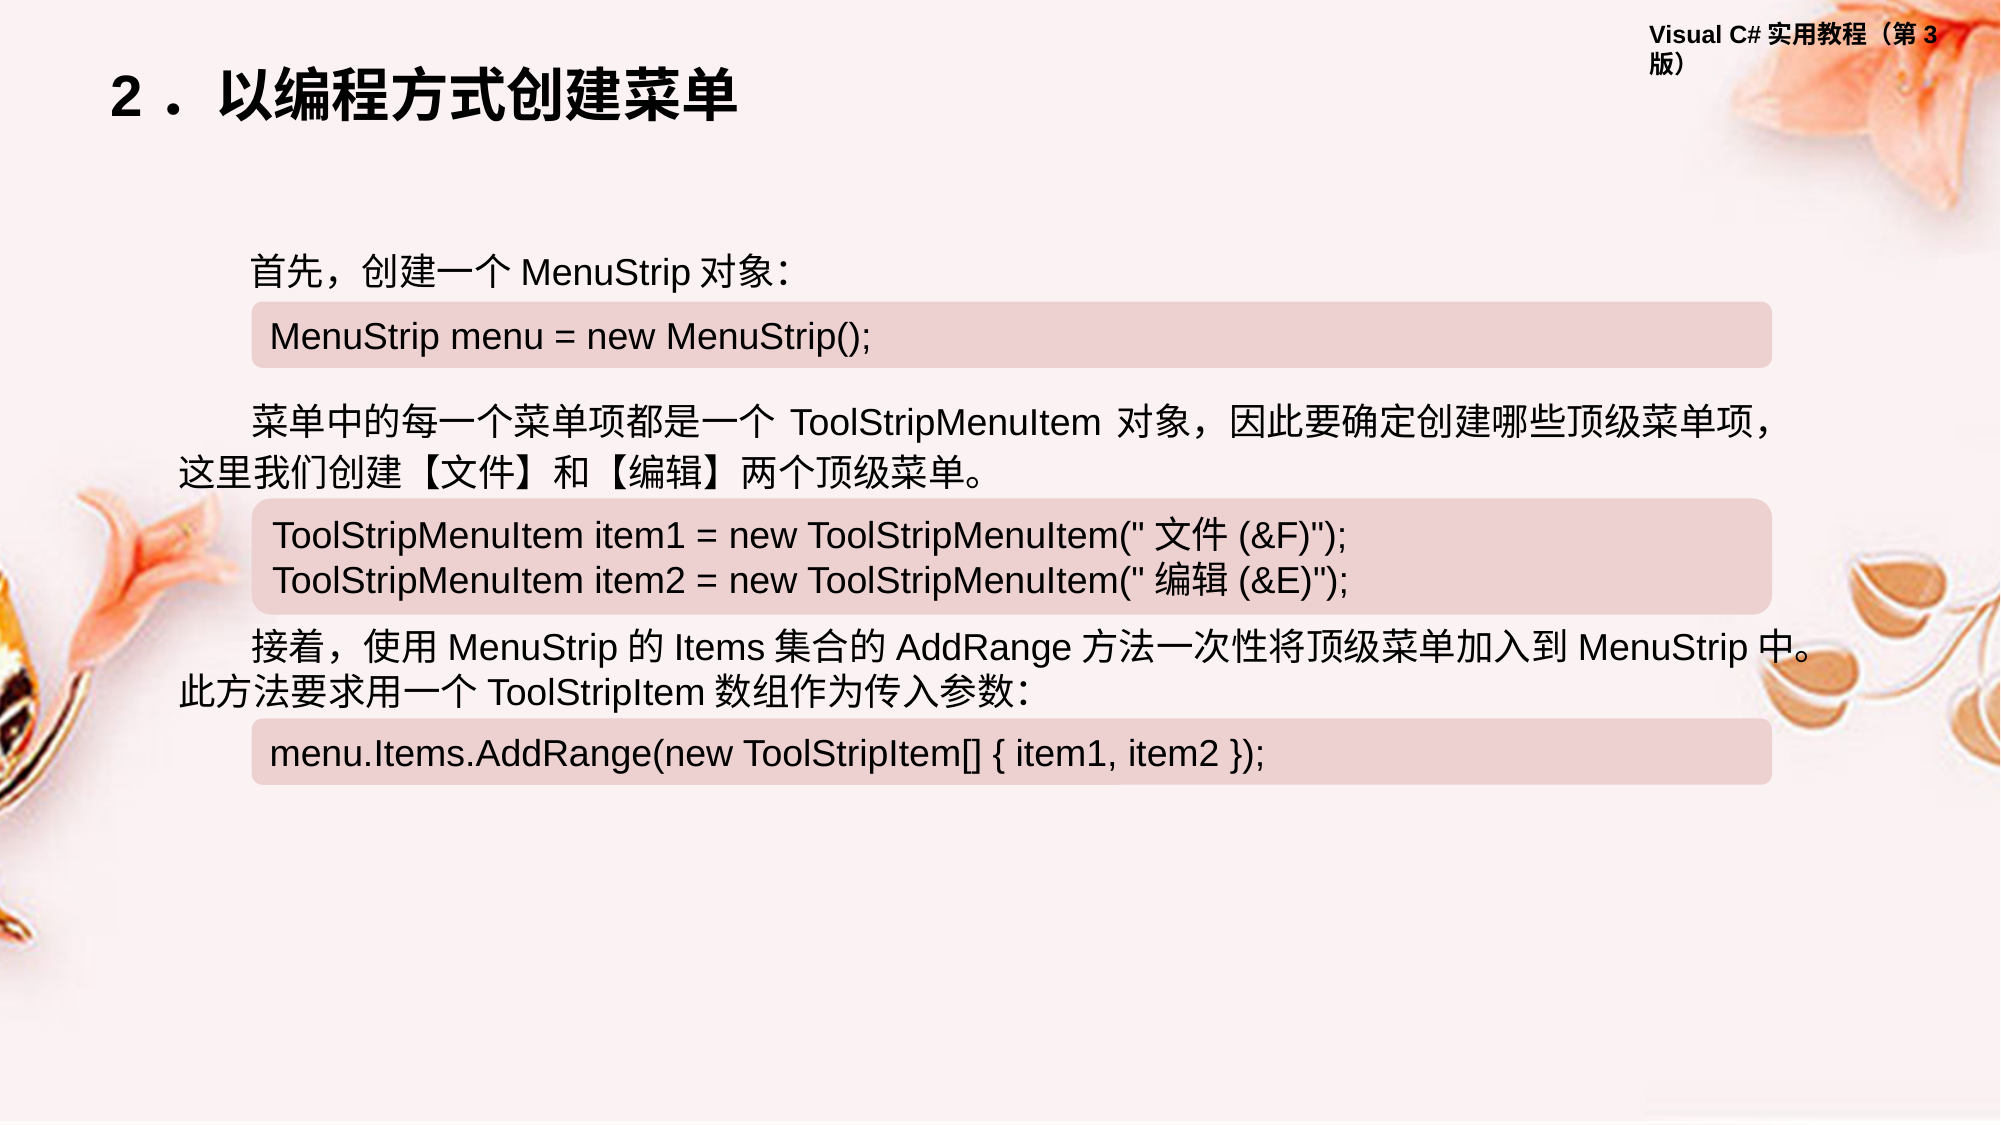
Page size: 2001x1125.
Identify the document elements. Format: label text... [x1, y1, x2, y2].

text_box 2．以编程方式创建菜单 [96, 58, 1047, 136]
text_box 首先，创建一个MenuStrip对象： [234, 240, 828, 301]
text_box menu.Items.AddRange(new ToolStripItem[] { item1, item2 }); [251, 718, 1773, 785]
text_box ToolStripMenuItem item1 = new ToolStripMenuItem("文件(&F)"); ToolStripMenuItem item2 = new ToolStripMenuItem("编辑(&E)"); [251, 498, 1773, 615]
text_box 菜单中的每一个菜单项都是一个 ToolStripMenuItem 对象，因此要确定创建哪些顶级菜单项，这里我们创建【文件】和【编辑】两个顶级菜单。 [163, 390, 1816, 502]
picture [0, 0, 2001, 1125]
text_box MenuStrip menu = new MenuStrip(); [251, 301, 1773, 368]
text_box 接着，使用MenuStrip的Items集合的AddRange方法一次性将顶级菜单加入到MenuStrip中。此方法要求用一个ToolStripItem数组作为传入参数： [163, 615, 1816, 721]
